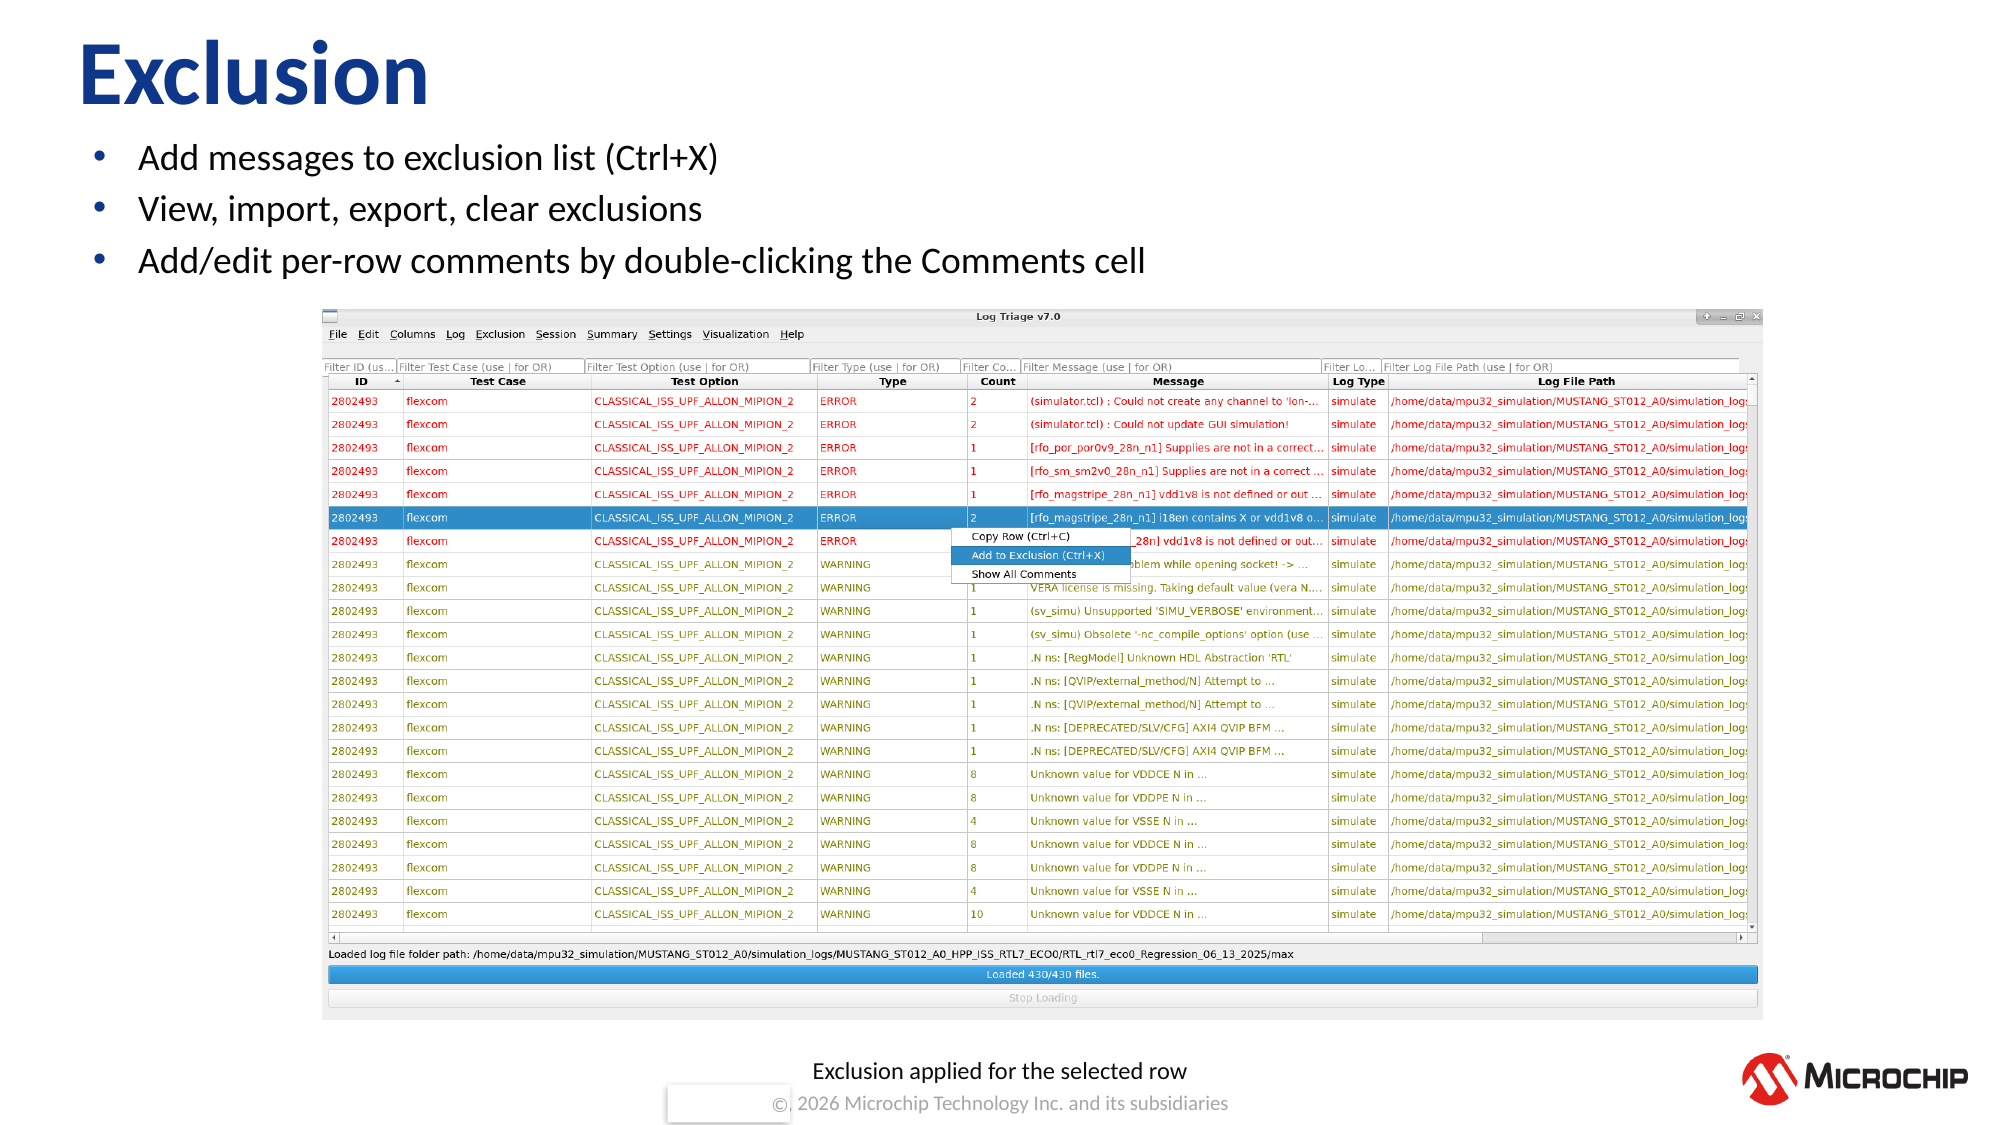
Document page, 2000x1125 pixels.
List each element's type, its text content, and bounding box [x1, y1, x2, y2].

picture [1736, 1049, 1974, 1109]
text_box Exclusion applied for the selected row [792, 1048, 1233, 1095]
title Exclusion [58, 15, 1929, 144]
list Add messages to exclusion list (Ctrl+X) View, import, export, clear exclusions Add/edit per-row comments by double-clicking the Comments cell [73, 123, 1752, 282]
picture [322, 309, 1764, 1021]
